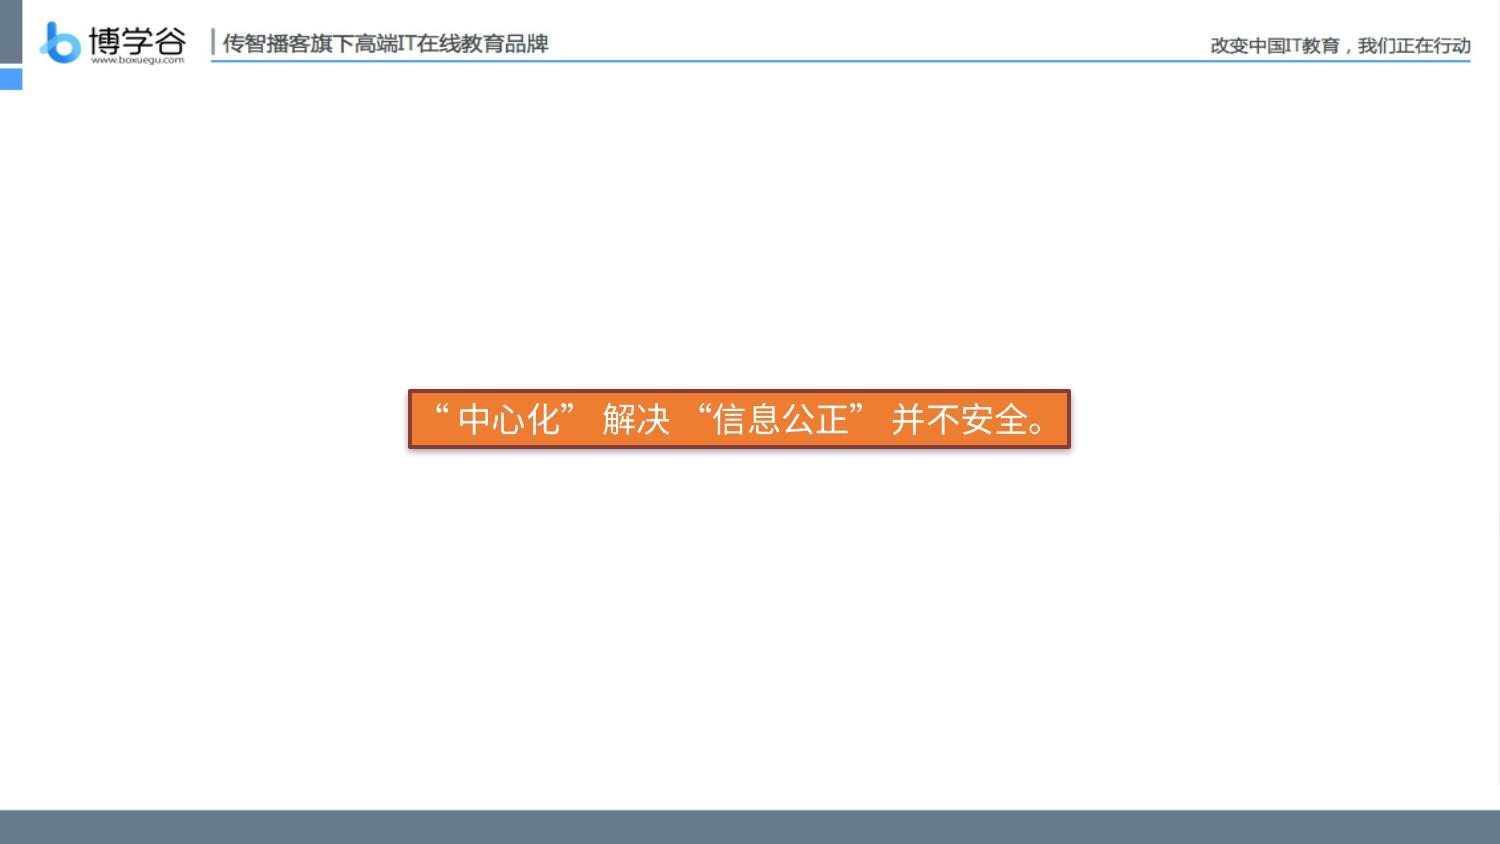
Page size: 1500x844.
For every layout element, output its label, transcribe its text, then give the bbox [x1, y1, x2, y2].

text_box “中心化” 解决 “信息公正” 并不安全。 [409, 391, 1069, 448]
picture [0, 0, 1500, 844]
